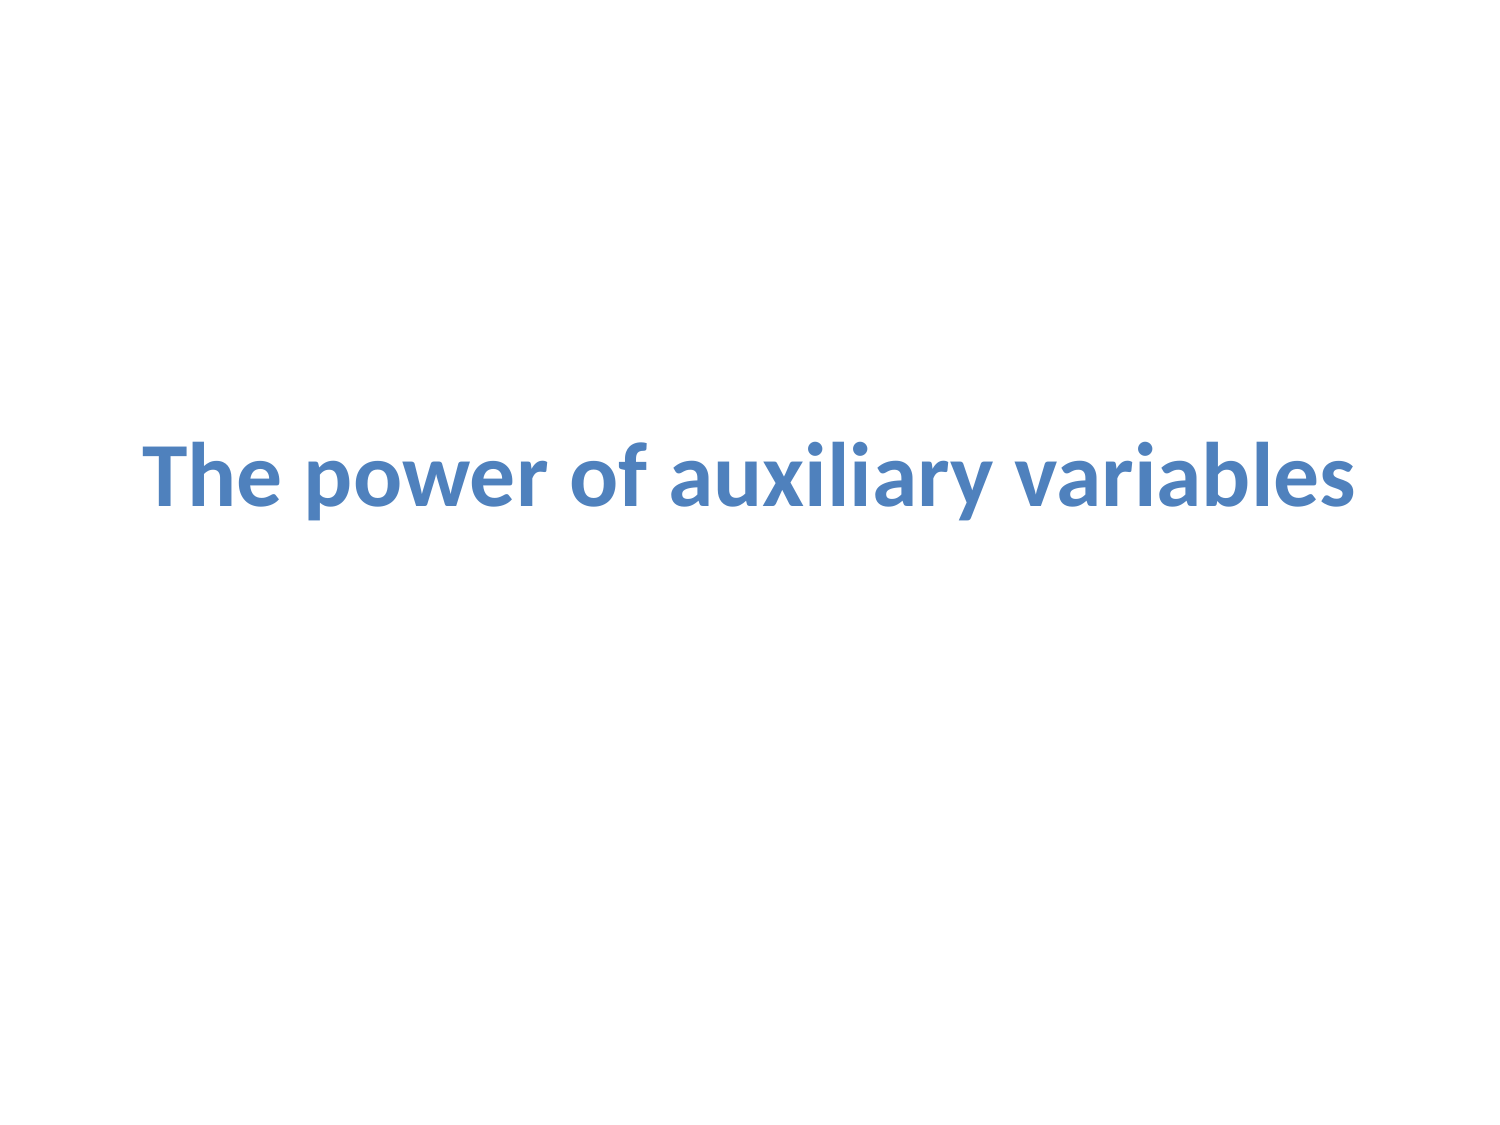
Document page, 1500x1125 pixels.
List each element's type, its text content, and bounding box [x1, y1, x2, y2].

title The power of auxiliary variables [112, 349, 1388, 591]
